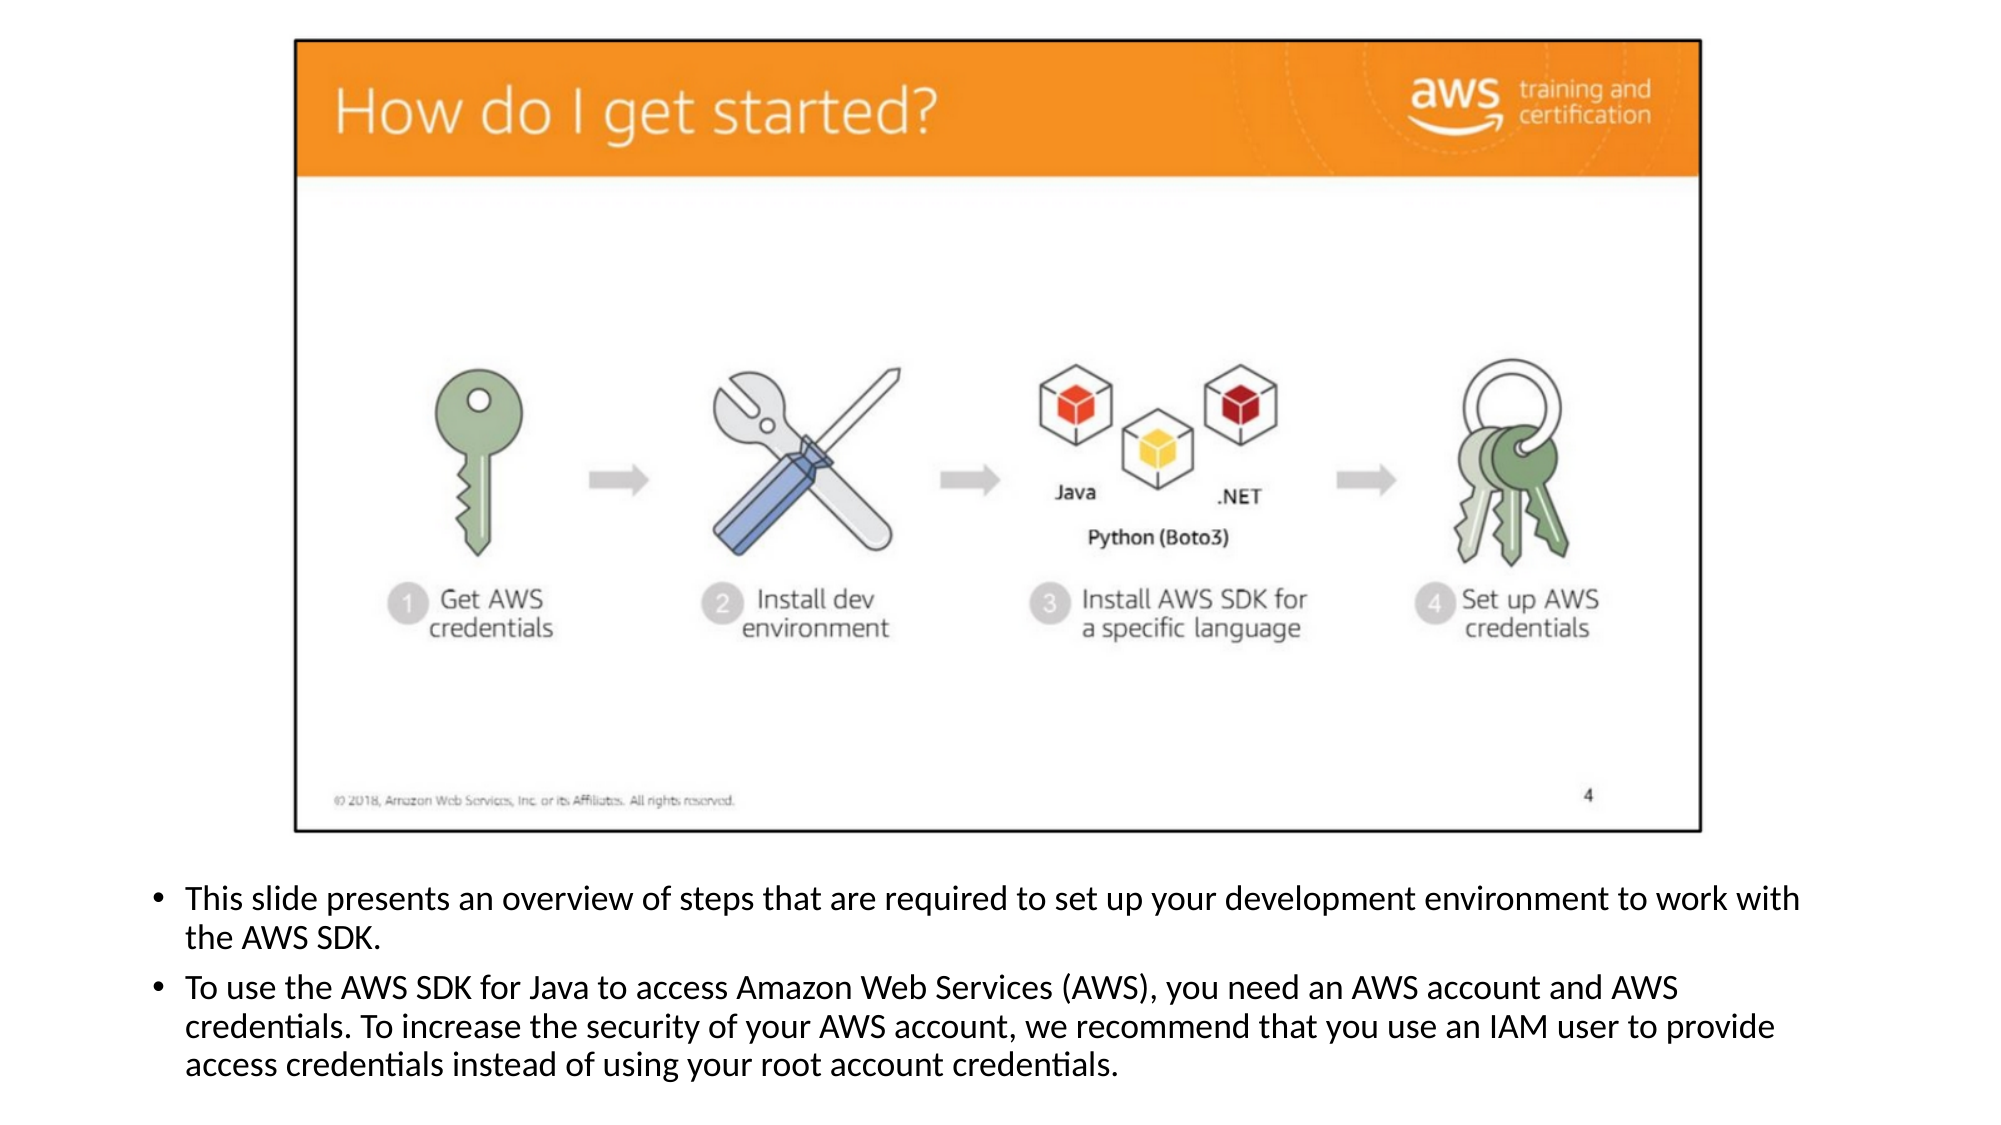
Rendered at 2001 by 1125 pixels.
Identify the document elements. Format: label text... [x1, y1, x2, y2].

picture [289, 31, 1711, 839]
list This slide presents an overview of steps that are required to set up your development environment to work with the AWS SDK. To use the AWS SDK for Java to access Amazon Web Services (AWS), you need an AWS account and AWS credentials. To increase the security of your AWS account, we recommend that you use an IAM user to provide access credentials instead of using your root account credentials. [137, 817, 1863, 1093]
